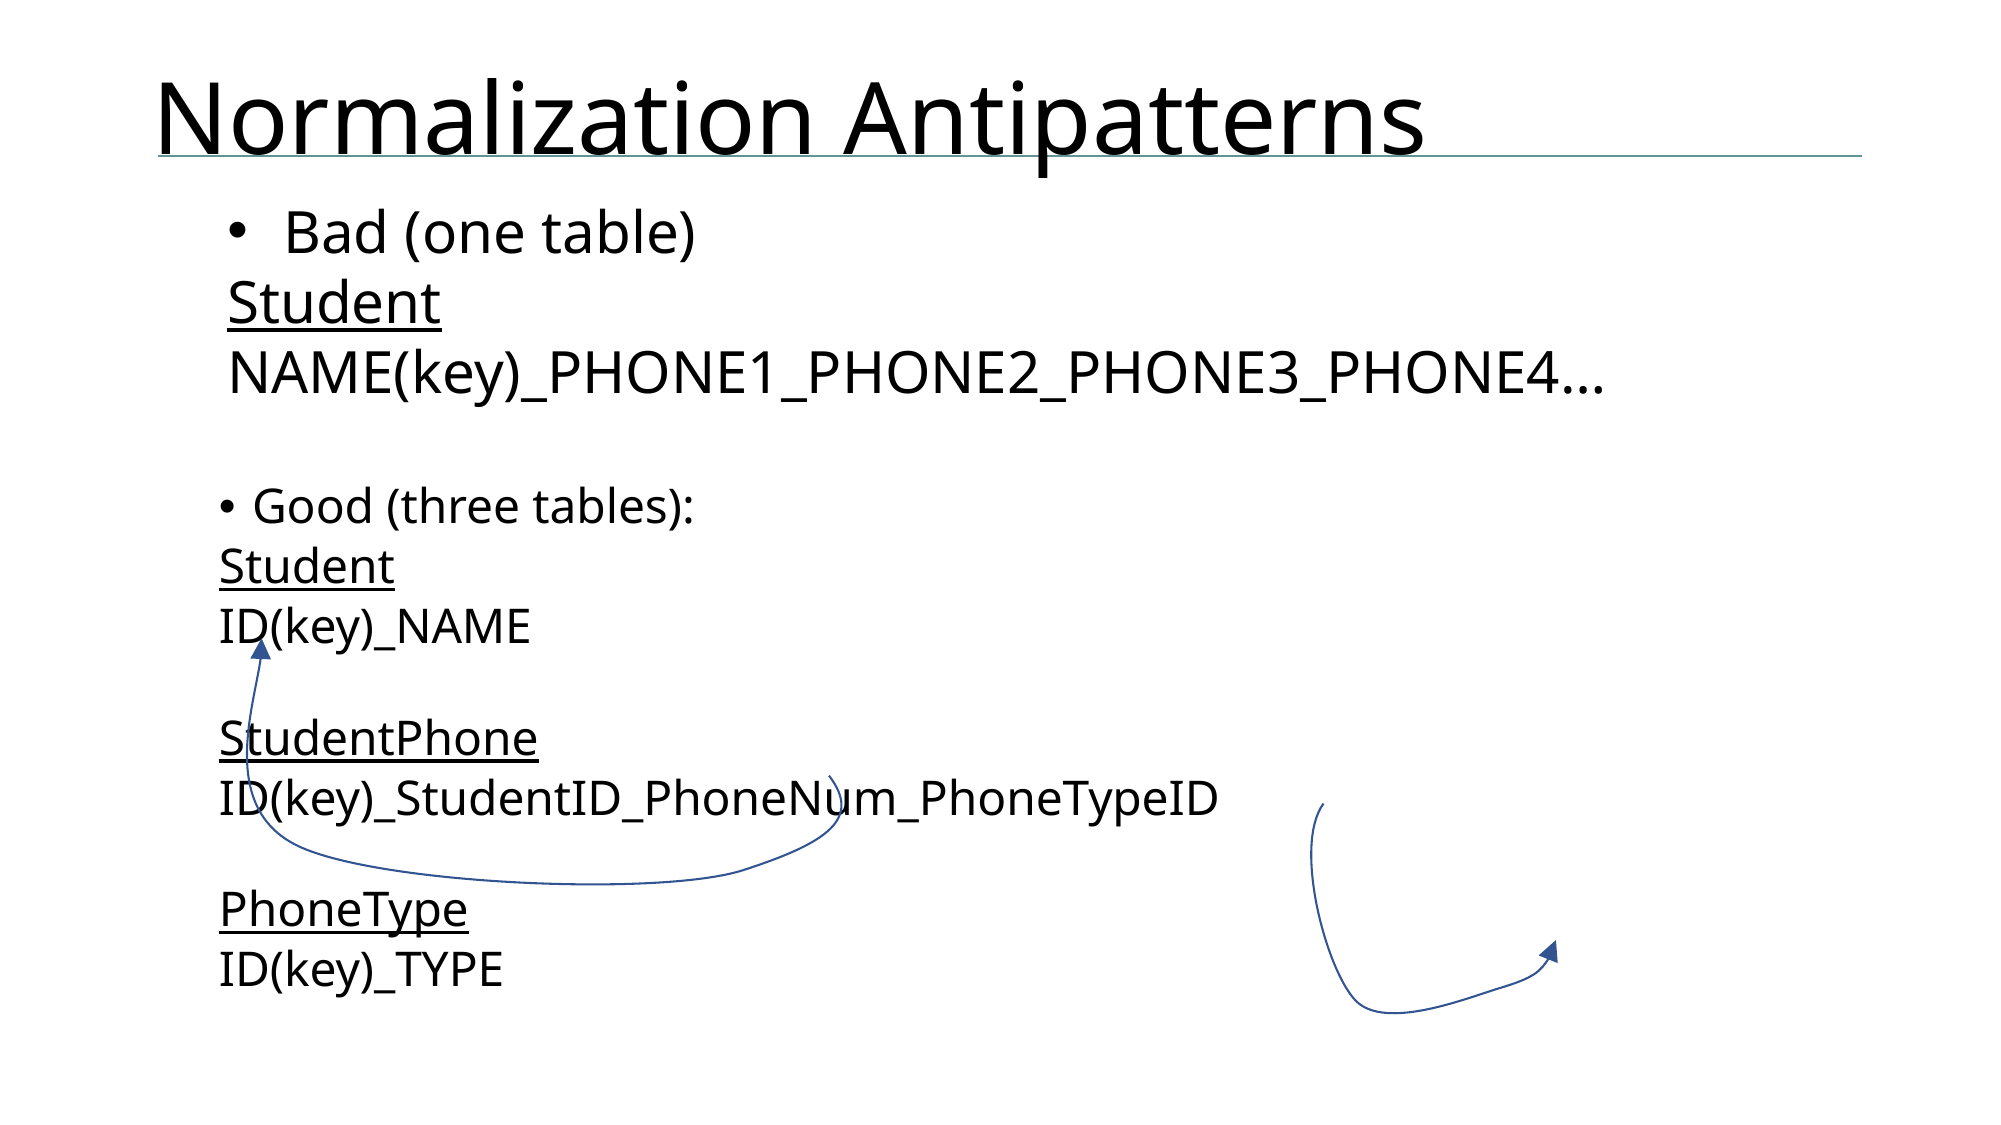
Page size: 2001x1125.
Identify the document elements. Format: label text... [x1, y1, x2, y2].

title Normalization Antipatterns [137, 59, 1863, 184]
text_box [245, 638, 843, 886]
text_box Bad (one table) Student NAME(key)_PHONE1_PHONE2_PHONE3_PHONE4… [137, 187, 1923, 413]
text_box [1310, 803, 1558, 1015]
list Good (three tables): Student ID(key)_NAME StudentPhone ID(key)_StudentID_PhoneNum_PhoneTypeID PhoneType ID(key)_TYPE [137, 475, 1863, 1014]
